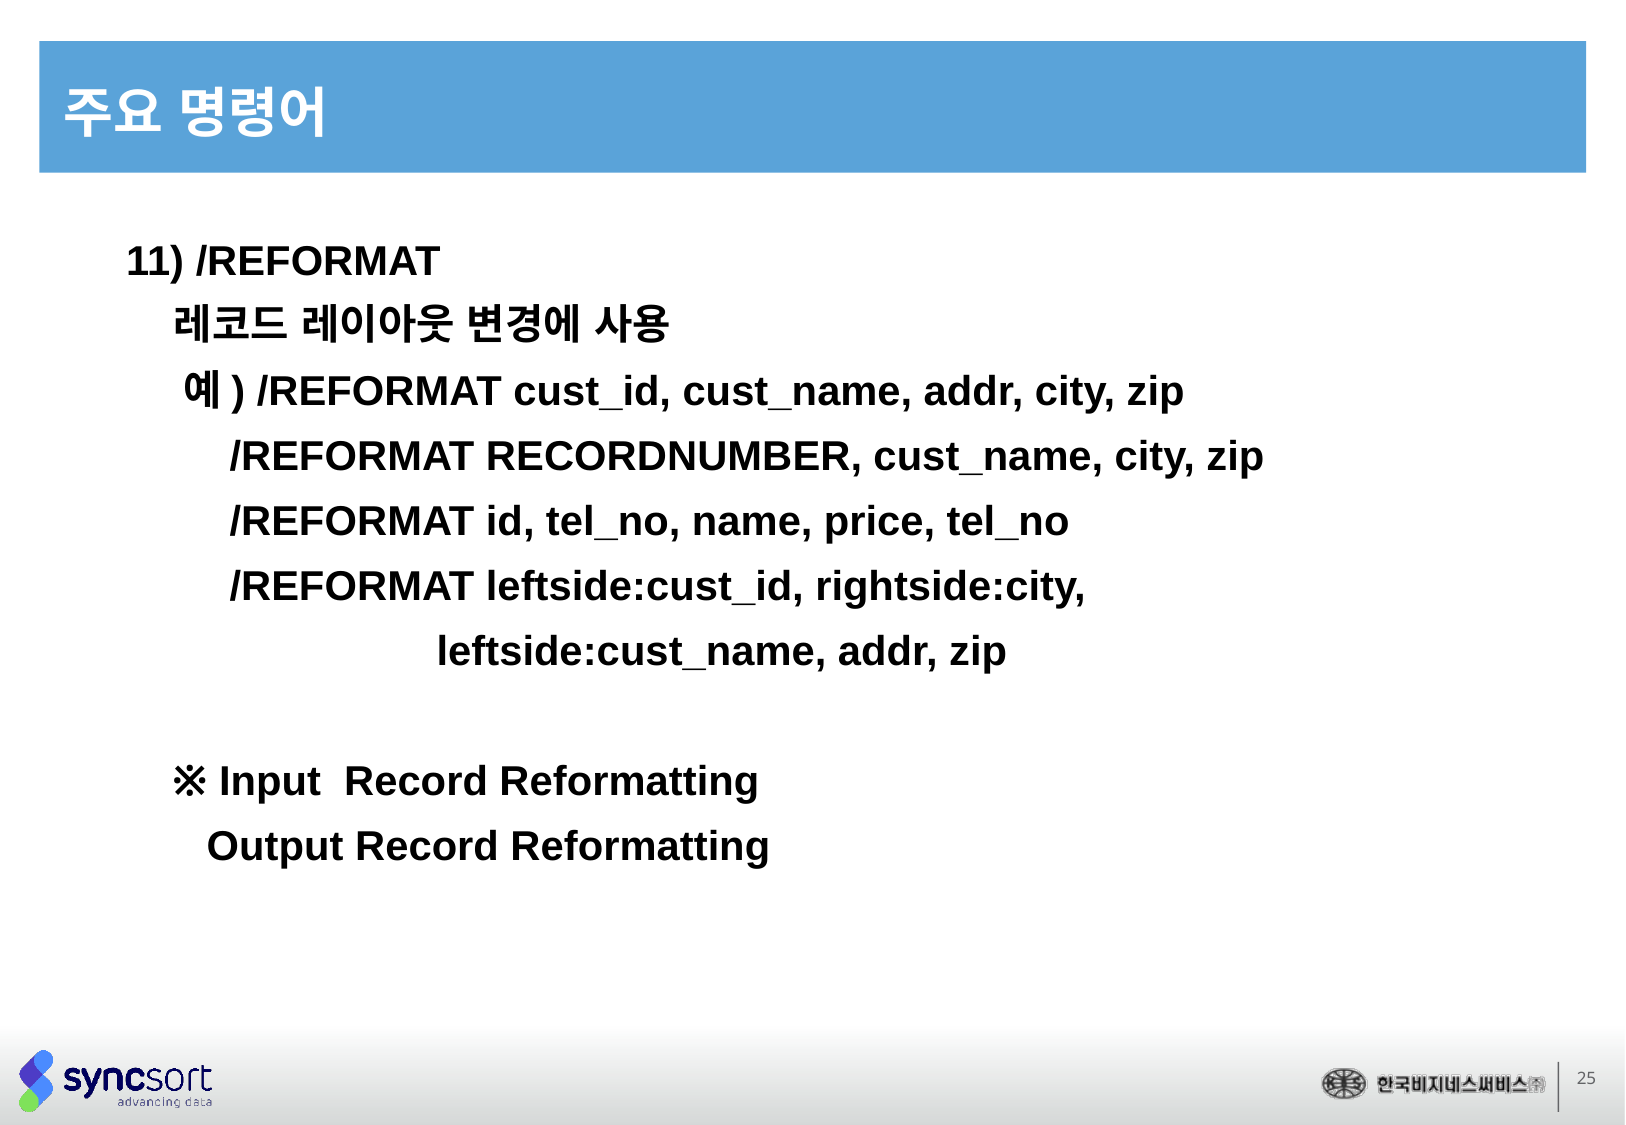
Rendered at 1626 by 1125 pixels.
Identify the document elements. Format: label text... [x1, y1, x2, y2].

text_box 11) /REFORMAT 레코드 레이아웃 변경에 사용 예) /REFORMAT cust_id, cust_name, addr, city, zip /REFORMAT RECORDNUMBER, cust_name, city, zip /REFORMAT id, tel_no, name, price, tel_no /REFORMAT leftside:cust_id, rightside:city, leftside:cust_name, addr, zip ※ Input Record Reformatting Output Record Reformatting [110, 210, 1533, 877]
picture [0, 1024, 1625, 1125]
title 주요 명령어 [48, 55, 1579, 175]
